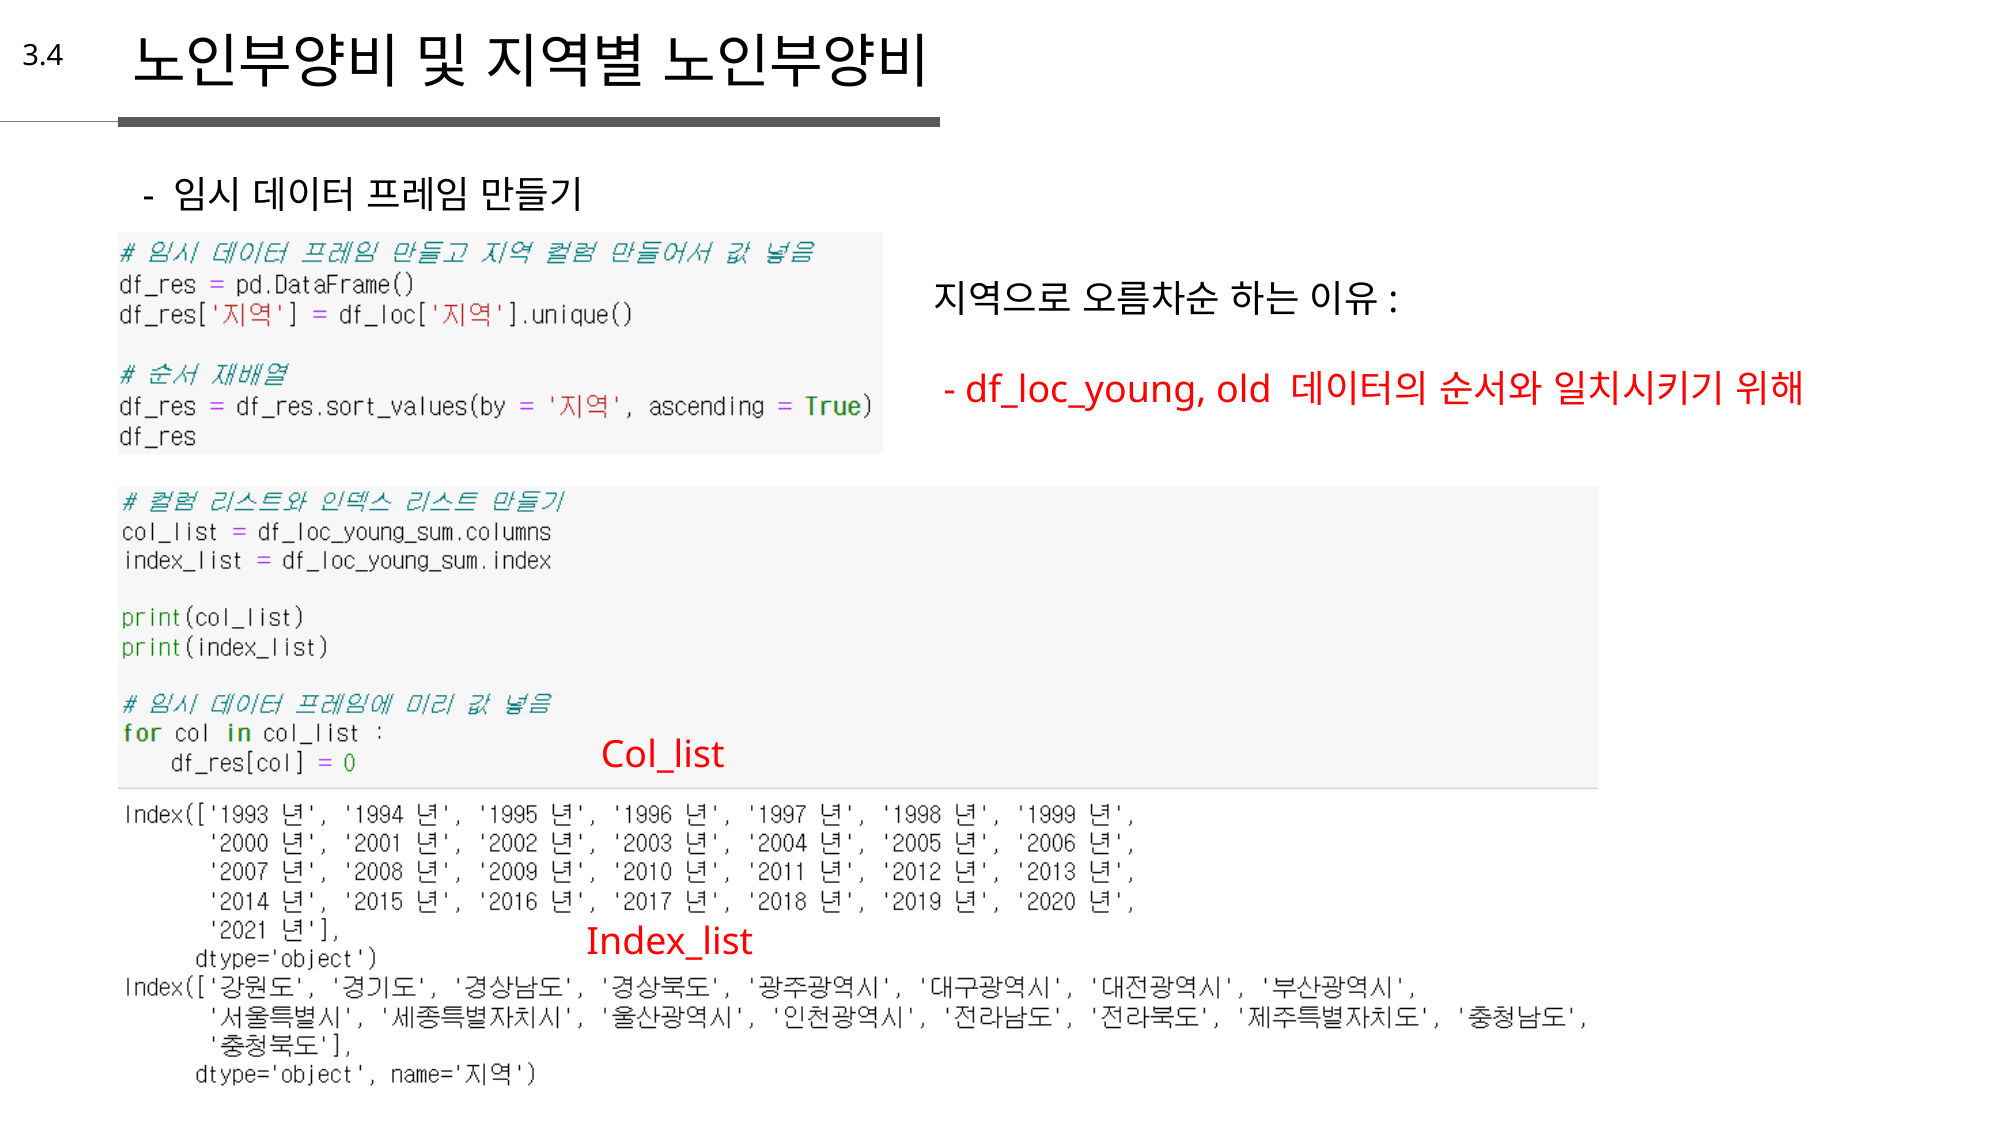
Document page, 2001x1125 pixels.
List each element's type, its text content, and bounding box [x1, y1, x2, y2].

text_box 3.4 [7, 28, 79, 79]
picture [118, 232, 883, 454]
picture [118, 486, 1598, 1095]
text_box - 임시 데이터 프레임 만들기 [118, 163, 883, 224]
text_box 노인부양비 및 지역별 노인부양비 [117, 16, 945, 102]
text_box 지역으로 오름차순 하는 이유: - df_loc_young, old 데이터의 순서와 일치시키기 위해 [919, 267, 1840, 418]
